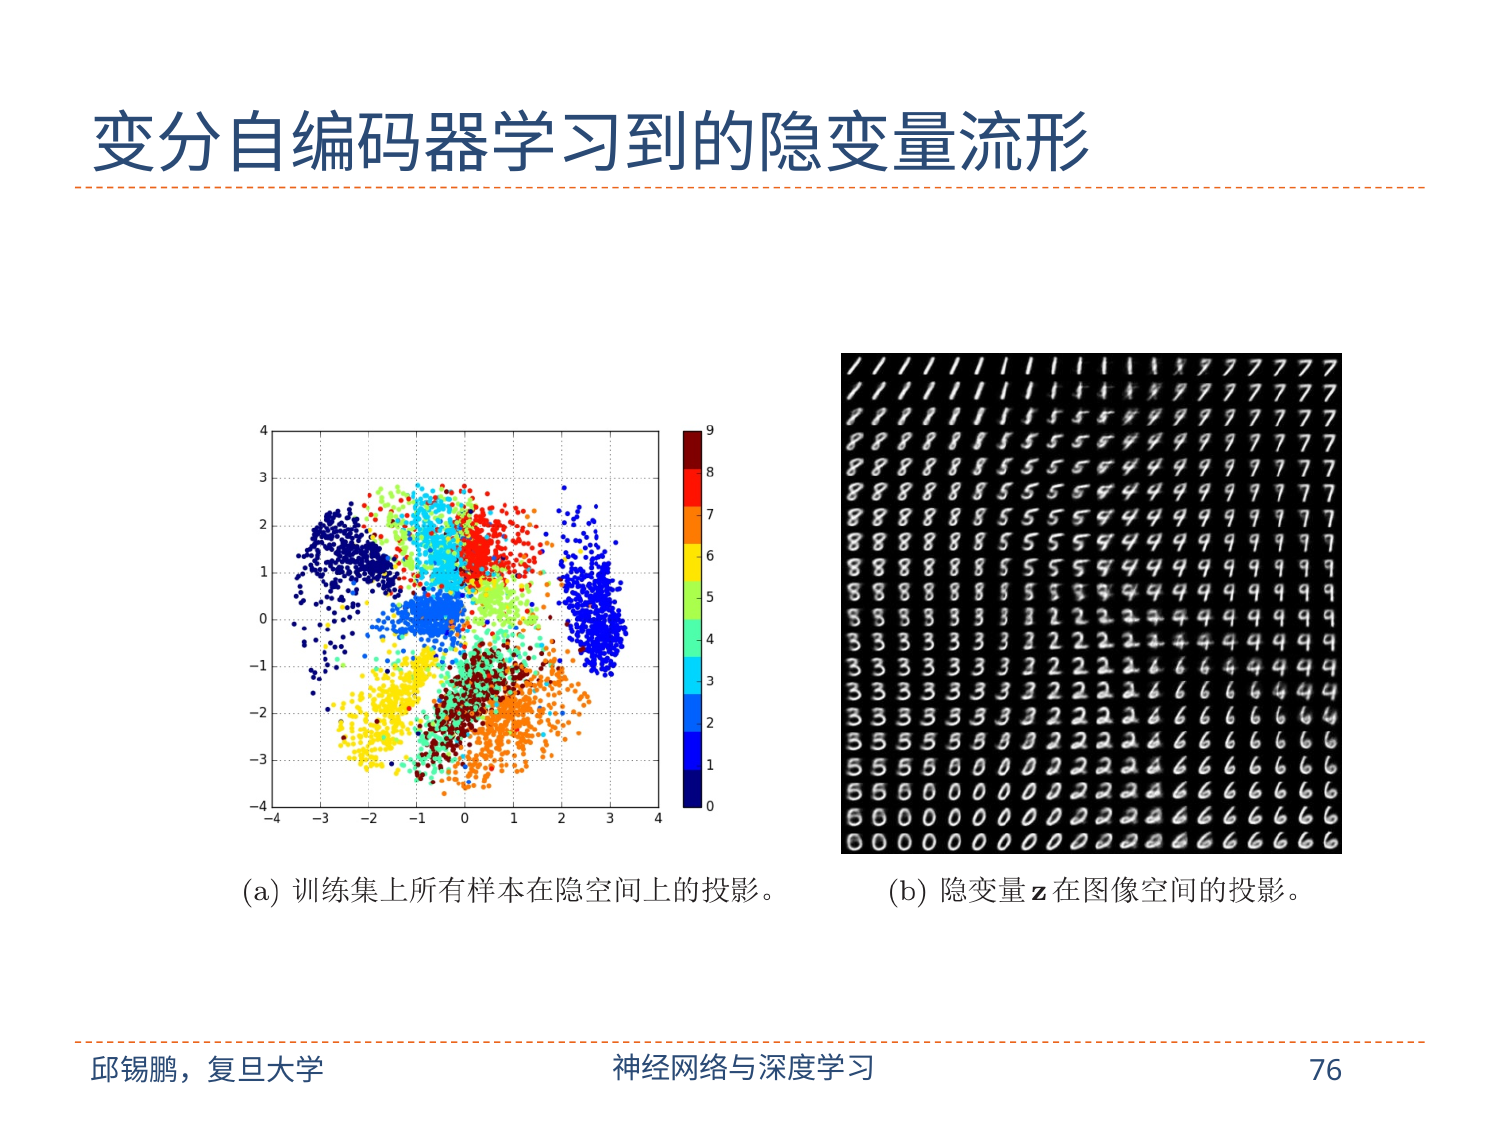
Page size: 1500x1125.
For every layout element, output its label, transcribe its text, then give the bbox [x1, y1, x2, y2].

picture [187, 324, 1371, 936]
title 变分自编码器学习到的隐变量流形 [75, 24, 1425, 188]
